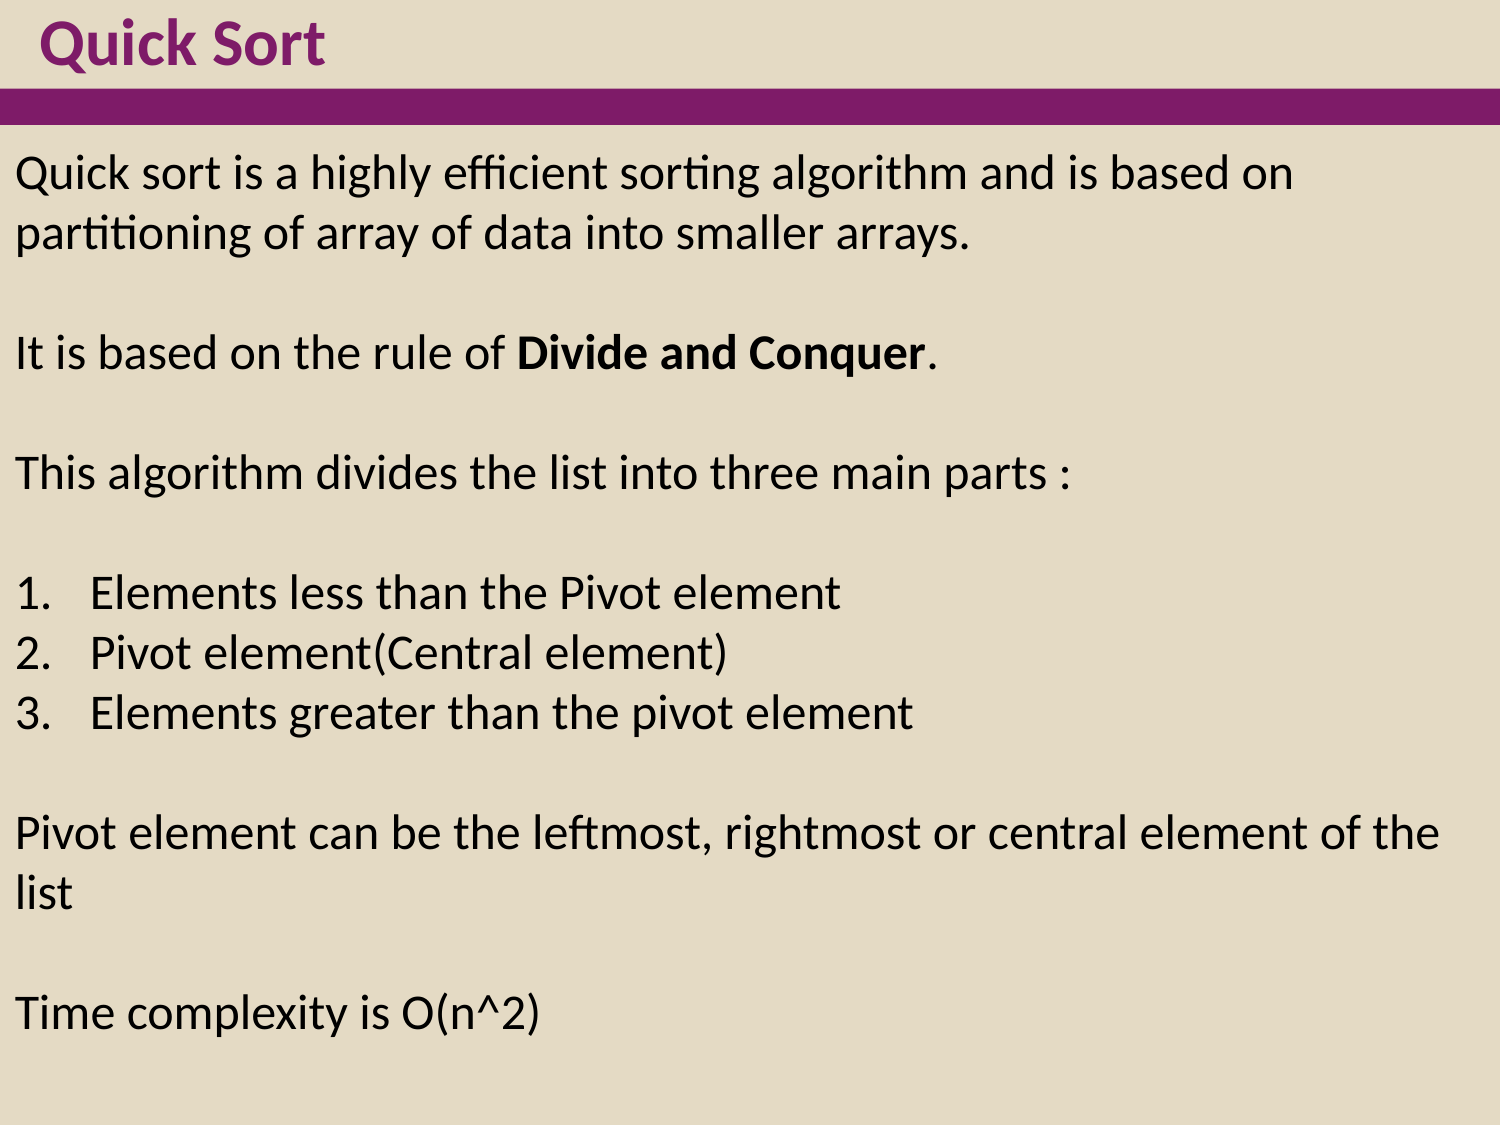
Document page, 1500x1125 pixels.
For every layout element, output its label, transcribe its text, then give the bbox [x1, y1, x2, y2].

text_box Quick Sort [24, 0, 763, 87]
text_box [0, 88, 1500, 125]
text_box Quick sort is a highly efficient sorting algorithm and is based on partitioning of array of data into smaller arrays. It is based on the rule of Divide and Conquer. This algorithm divides the list into three main parts : Elements less than the Pivot element Pivot element(Central element) Elements greater than the pivot element Pivot element can be the leftmost, rightmost or central element of the list Time complexity is O(n^2) [0, 132, 1500, 1125]
